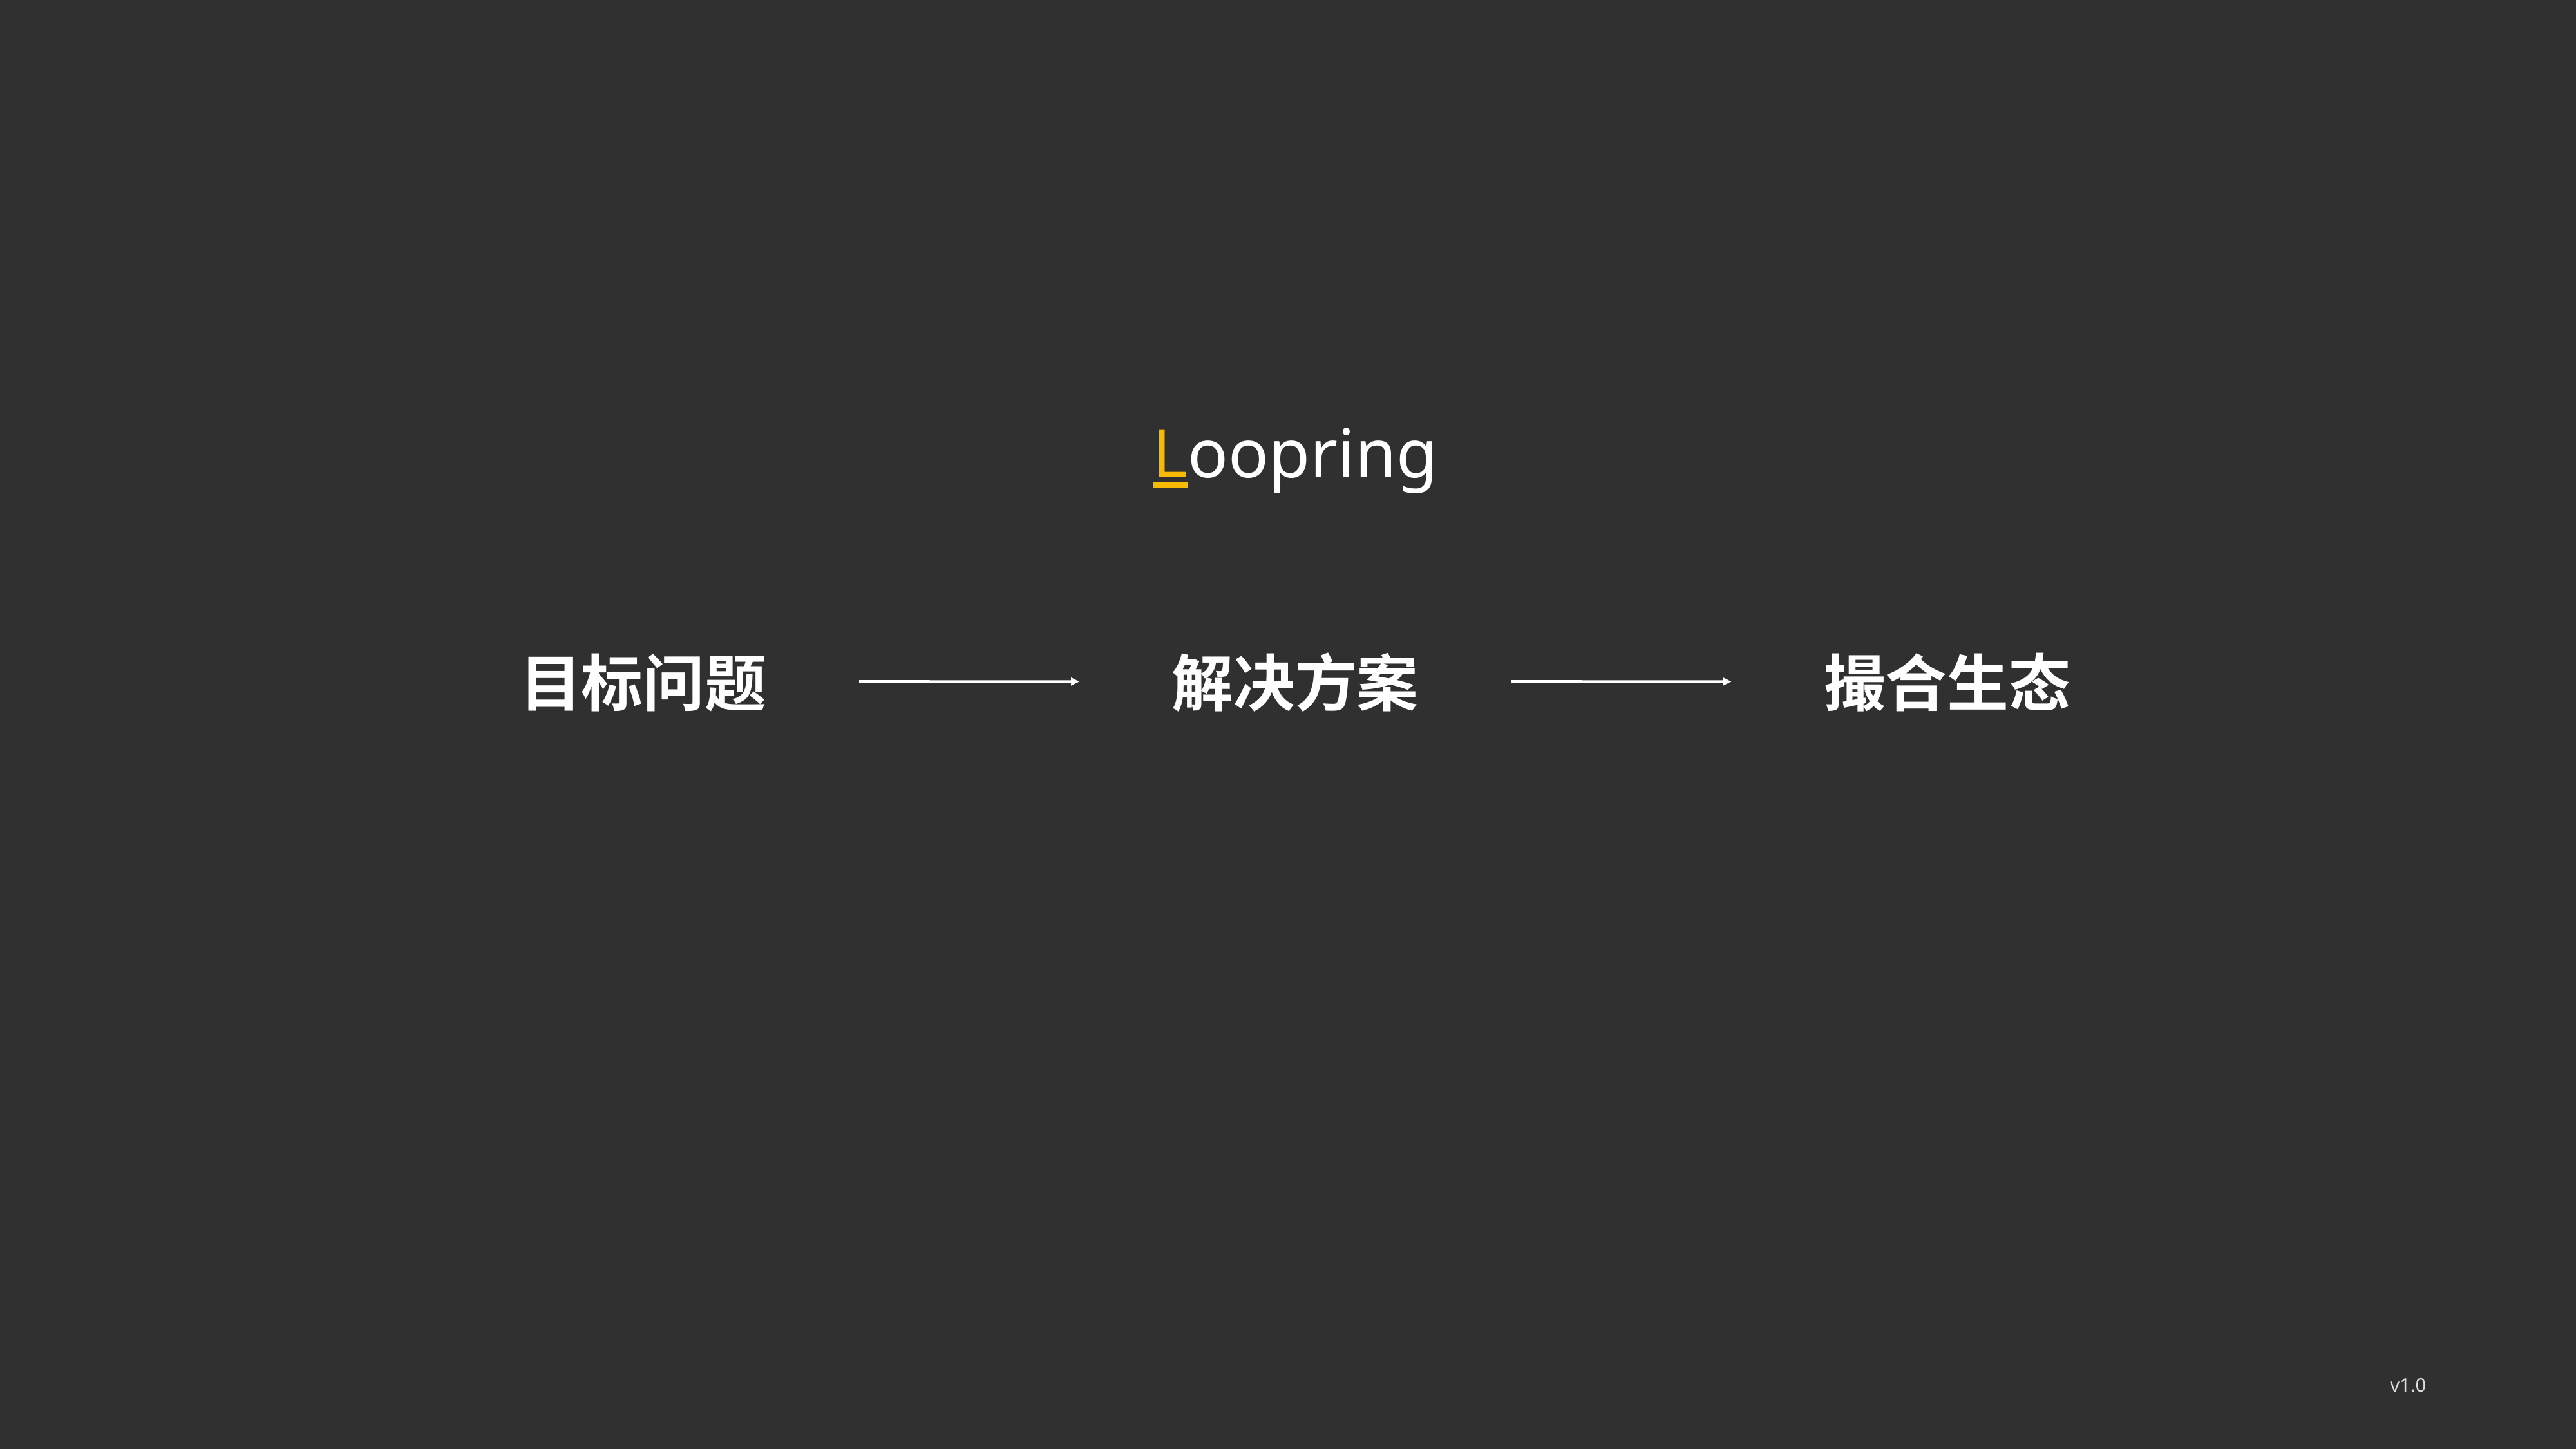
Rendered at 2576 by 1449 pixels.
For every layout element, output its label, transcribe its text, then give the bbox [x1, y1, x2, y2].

text_box [859, 677, 1079, 686]
text_box 解决方案 [1164, 637, 1426, 726]
text_box [1511, 677, 1732, 686]
text_box Loopring [1144, 402, 1446, 499]
text_box 目标问题 [512, 637, 775, 726]
text_box v1.0 [2382, 1365, 2434, 1404]
text_box 撮合生态 [1816, 637, 2079, 726]
